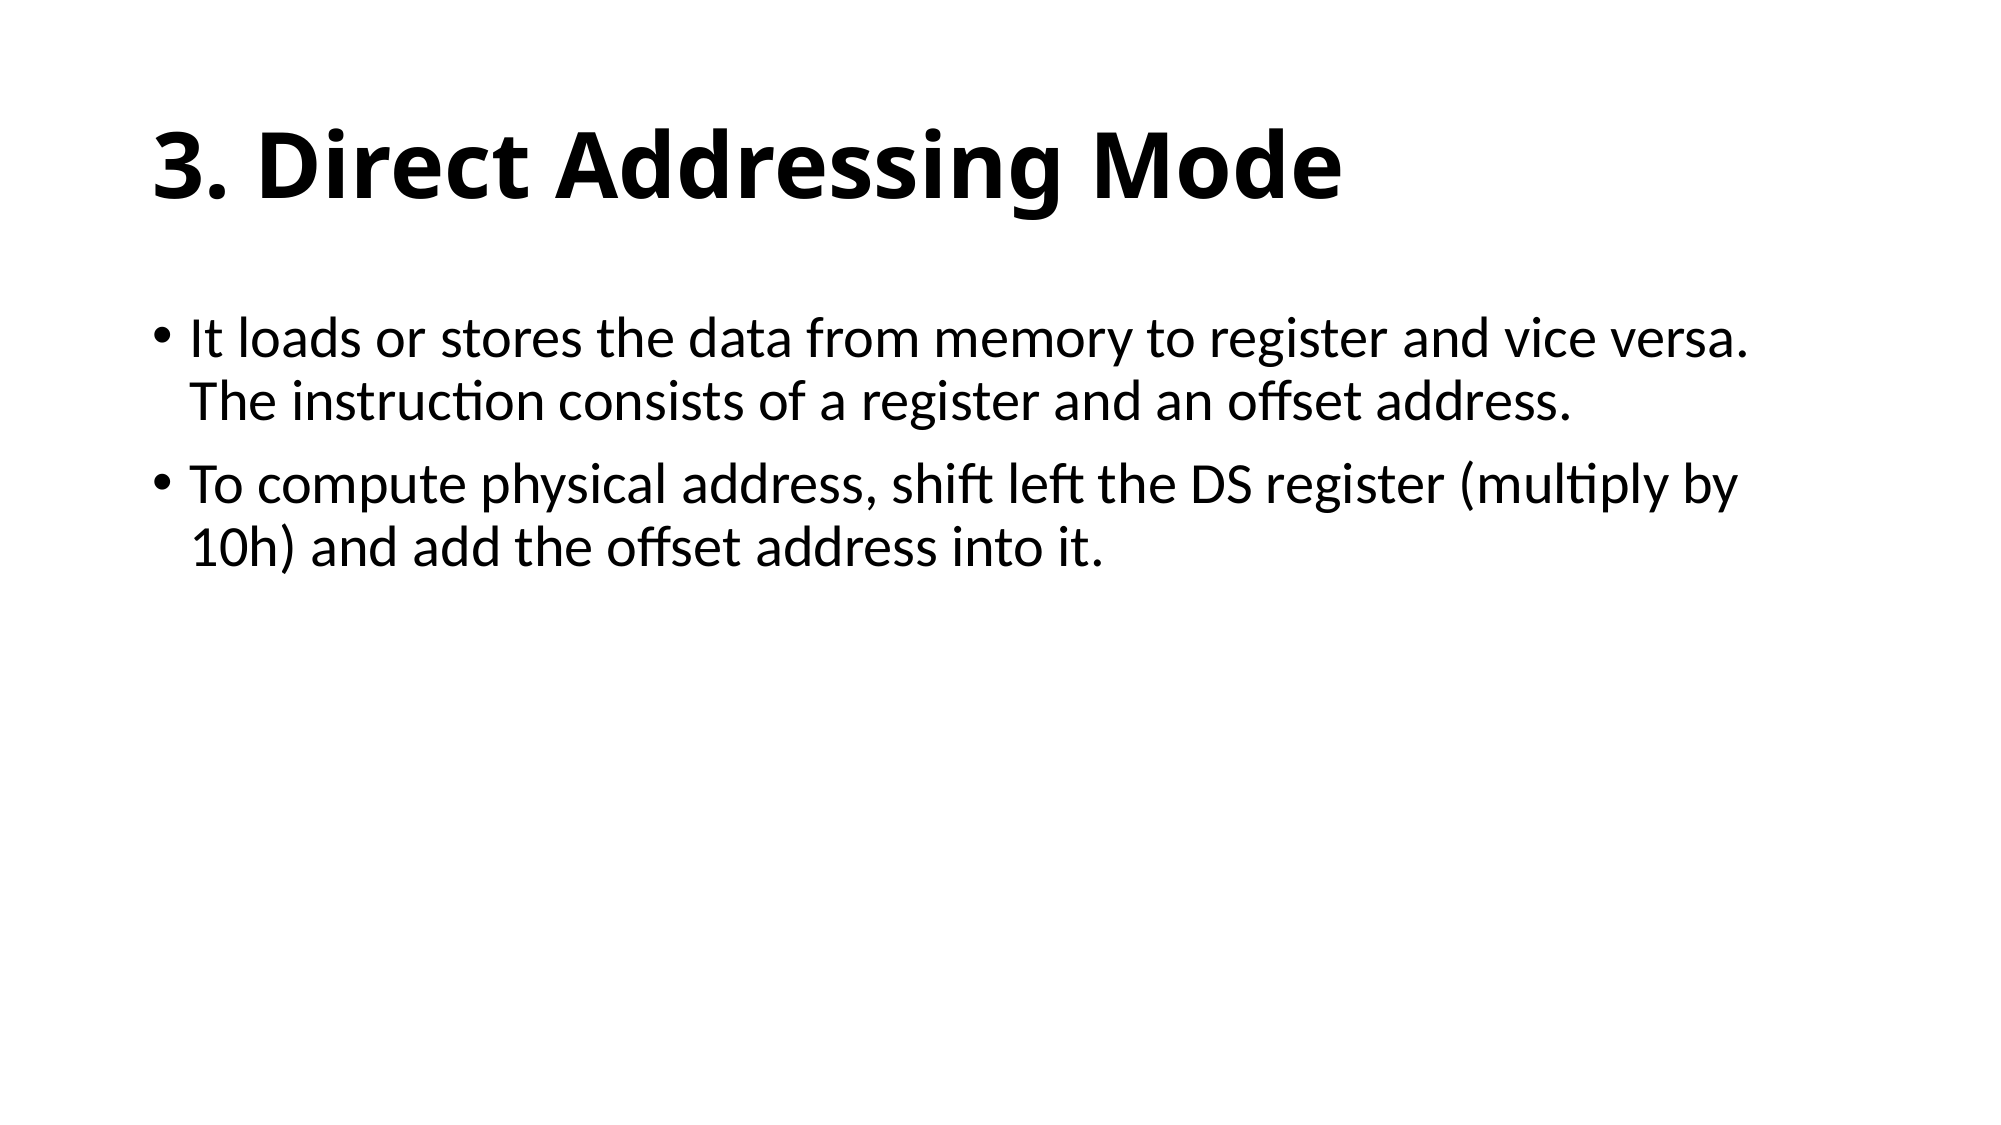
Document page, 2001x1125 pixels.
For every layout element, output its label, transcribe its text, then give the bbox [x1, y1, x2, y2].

title 3. Direct Addressing Mode [137, 59, 1863, 278]
list It loads or stores the data from memory to register and vice versa. The instruction consists of a register and an offset address. To compute physical address, shift left the DS register (multiply by 10h) and add the offset address into it. [137, 299, 1863, 1014]
